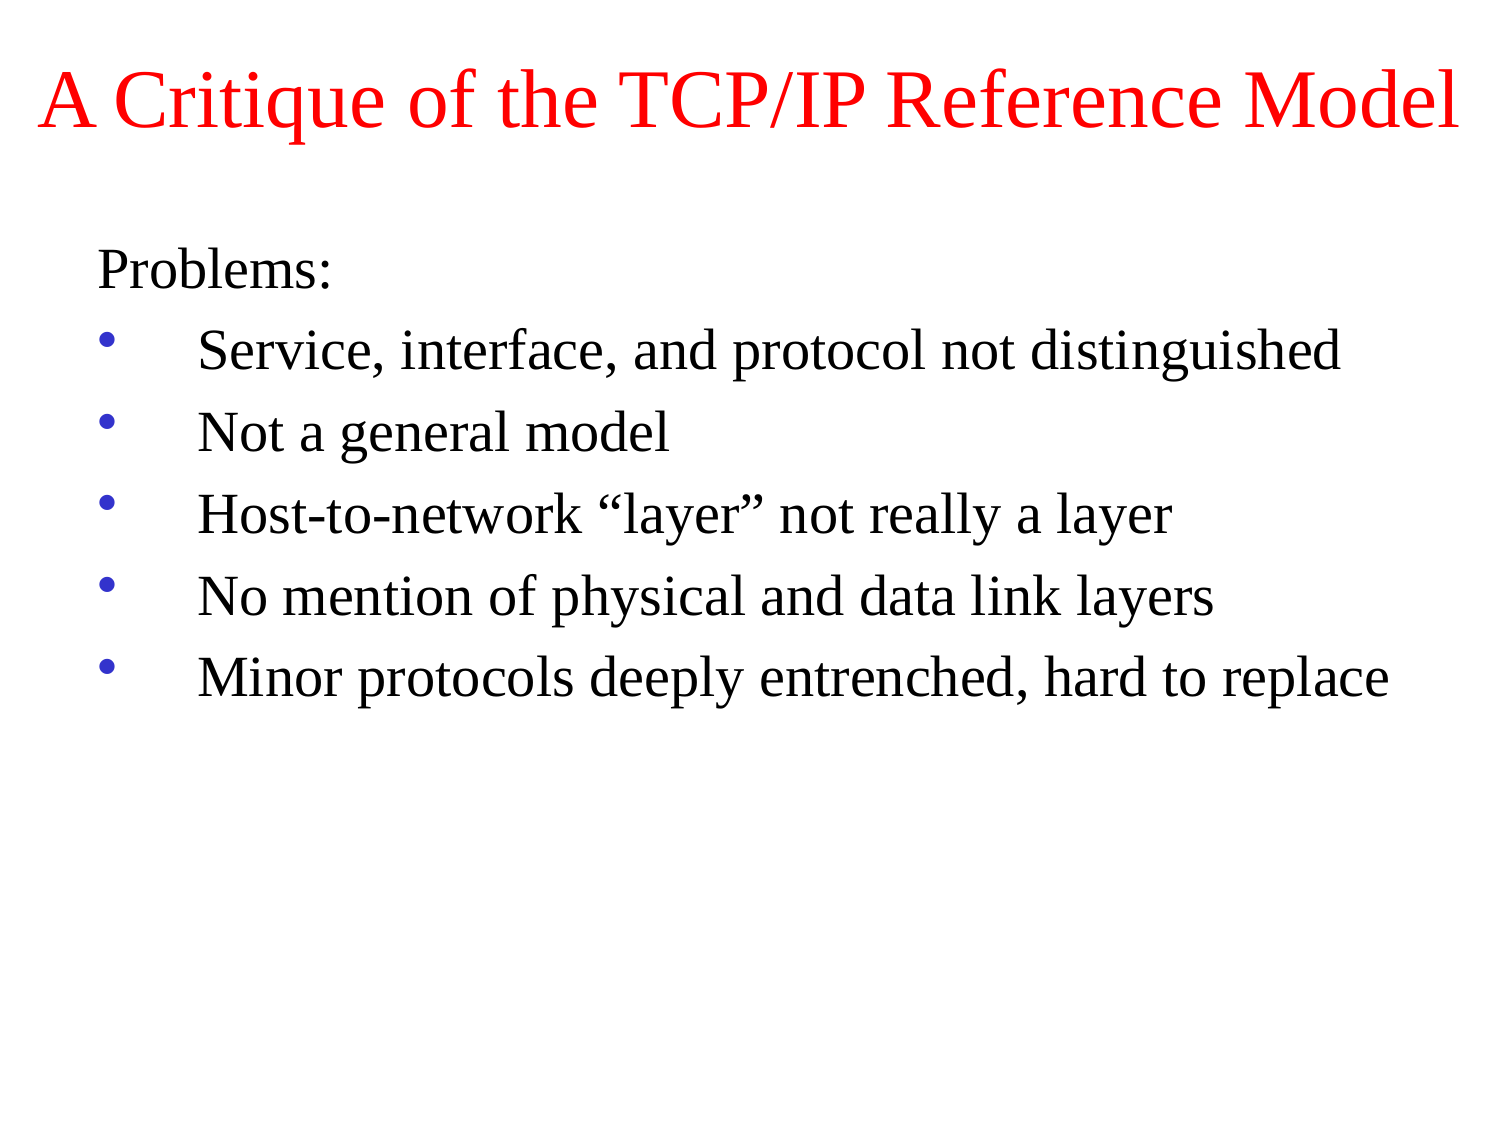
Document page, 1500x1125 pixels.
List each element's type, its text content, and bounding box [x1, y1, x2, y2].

title A Critique of the TCP/IP Reference Model [0, 0, 1500, 188]
list Problems: Service, interface, and protocol not distinguished Not a general model Host-to-network “layer” not really a layer No mention of physical and data link layers Minor protocols deeply entrenched, hard to replace [82, 222, 1433, 829]
